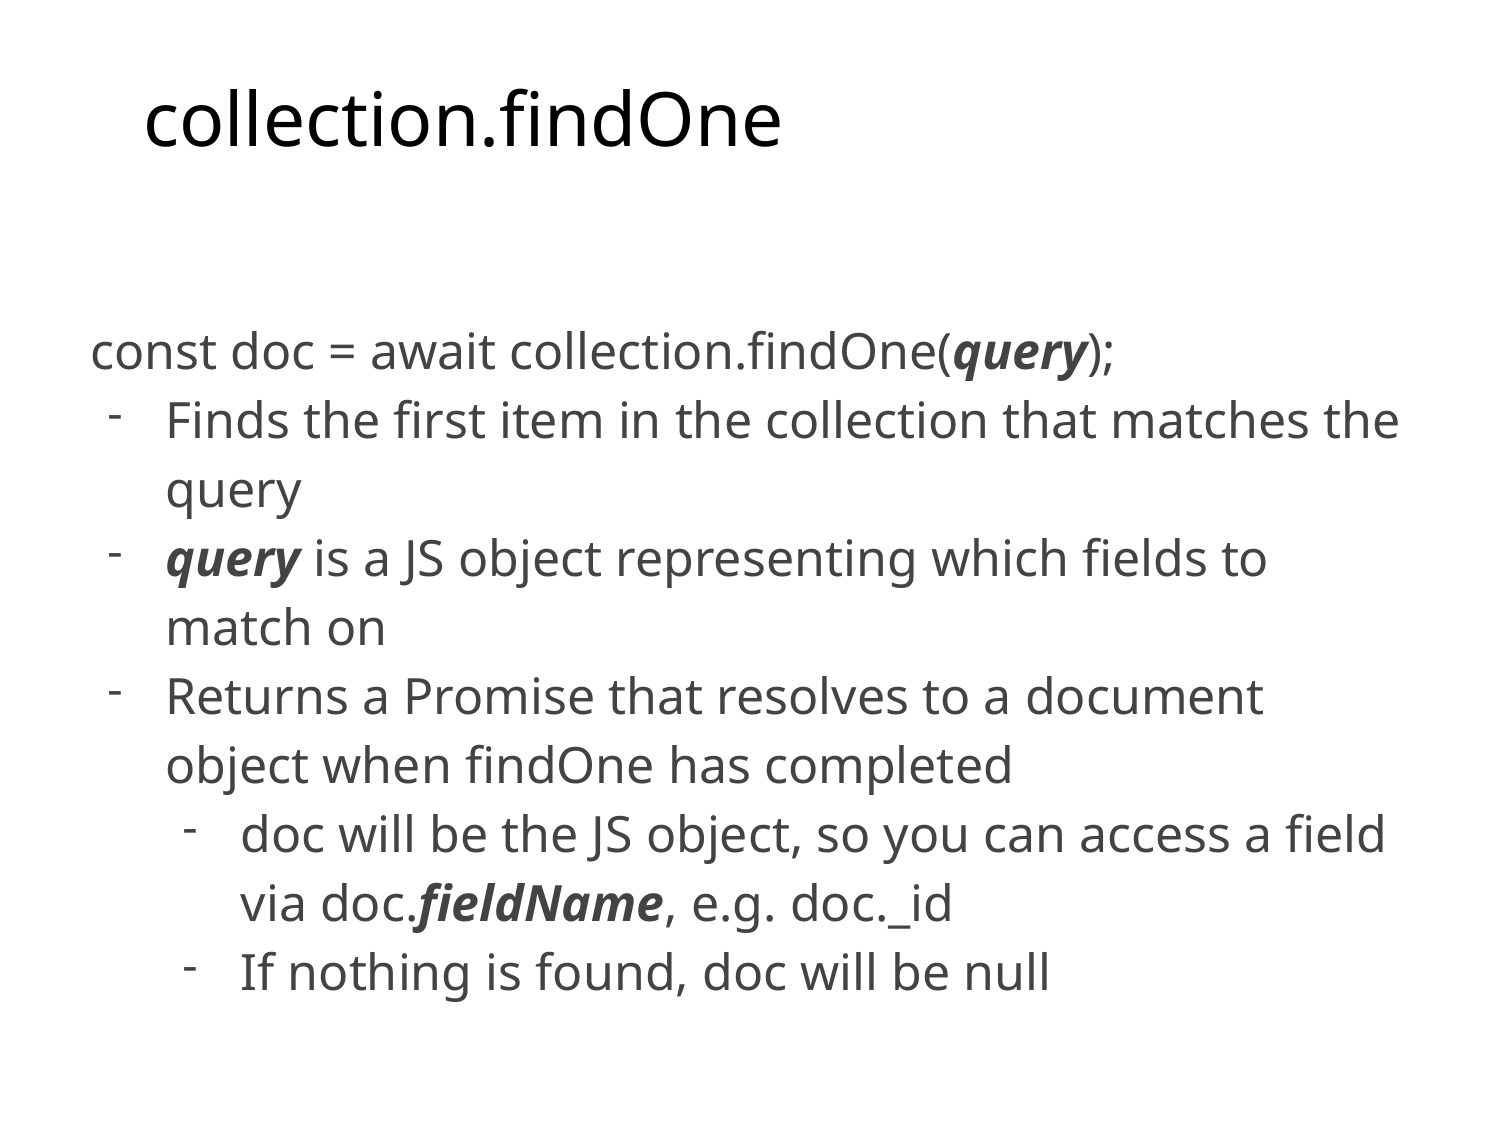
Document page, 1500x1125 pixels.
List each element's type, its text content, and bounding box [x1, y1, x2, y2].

text_box const doc = await collection.findOne(query); Finds the first item in the collection that matches the query query is a JS object representing which fields to match on Returns a Promise that resolves to a document object when findOne has completed doc will be the JS object, so you can access a field via doc.fieldName, e.g. doc._id If nothing is found, doc will be null [75, 295, 1425, 884]
text_box collection.findOne [128, 56, 1372, 183]
